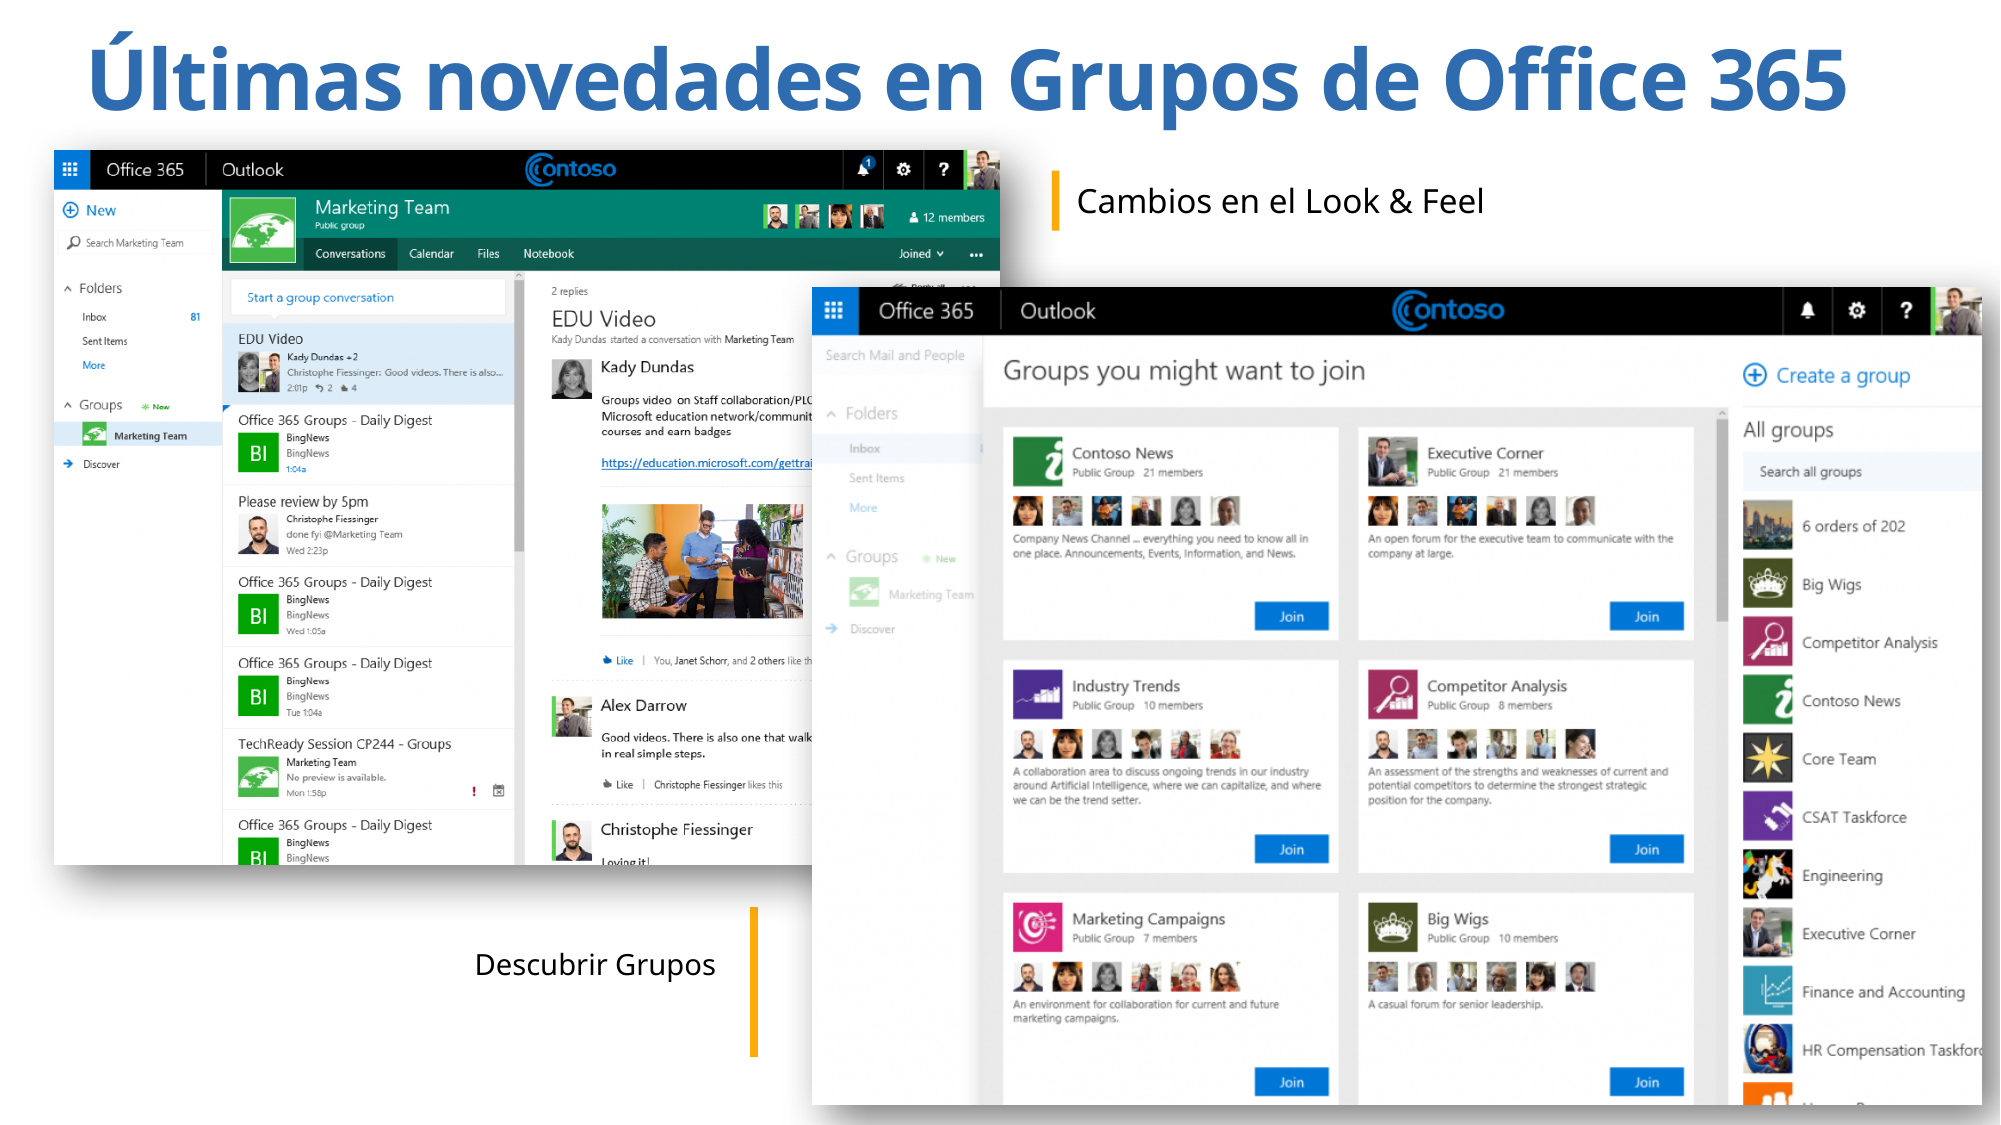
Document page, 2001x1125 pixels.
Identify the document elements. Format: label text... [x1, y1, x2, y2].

text_box [749, 913, 759, 1058]
picture [53, 150, 1982, 1106]
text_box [1051, 170, 1775, 231]
text_box Descubrir Grupos [248, 939, 731, 989]
title Últimas novedades en Grupos de Office 365 [85, 37, 1915, 161]
